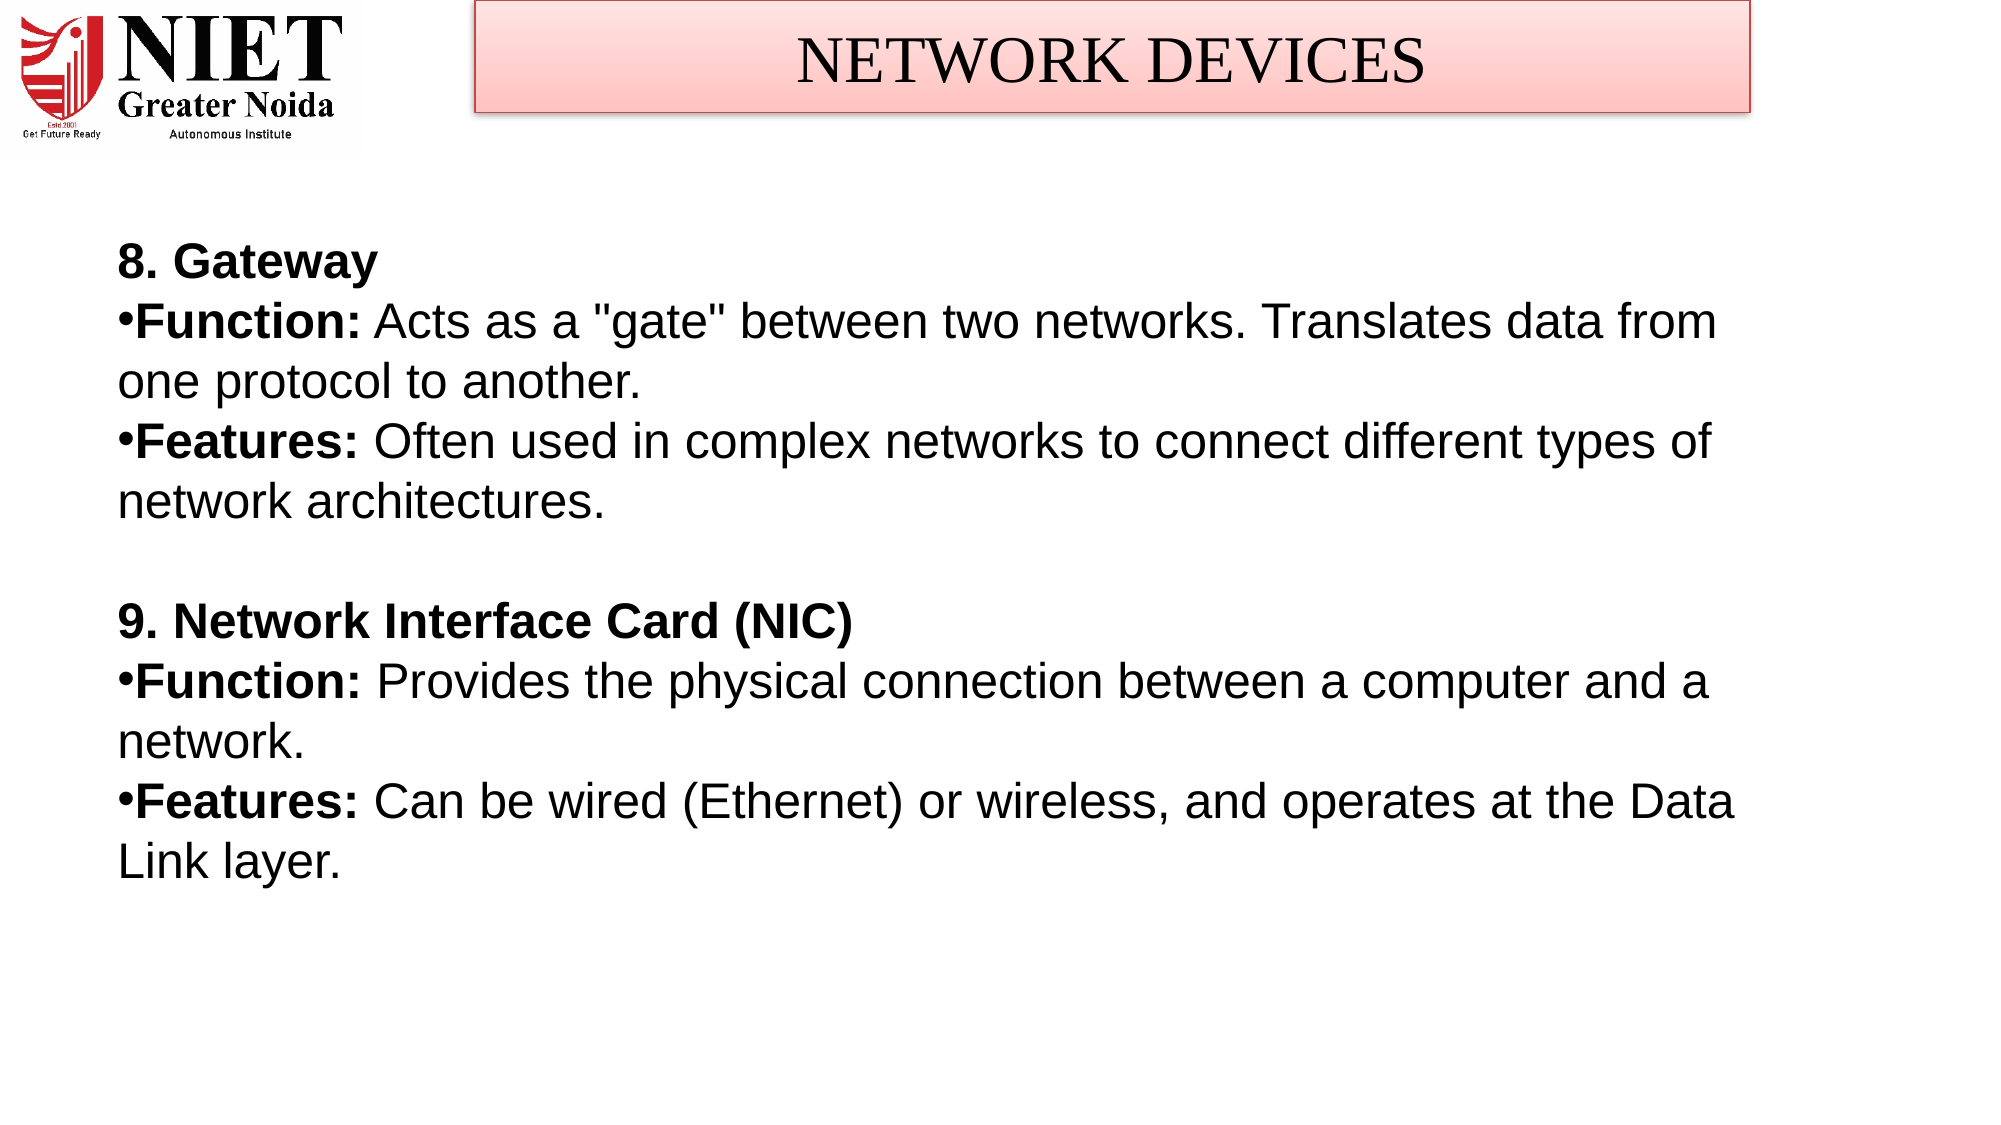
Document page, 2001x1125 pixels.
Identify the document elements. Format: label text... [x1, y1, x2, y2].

text_box NETWORK DEVICES [474, 0, 1751, 113]
list 8. Gateway Function: Acts as a "gate" between two networks. Translates data from one protocol to another. Features: Often used in complex networks to connect different types of network architectures. 9. Network Interface Card (NIC) Function: Provides the physical connection between a computer and a network. Features: Can be wired (Ethernet) or wireless, and operates at the Data Link layer. [102, 160, 1804, 625]
picture [0, 0, 363, 156]
